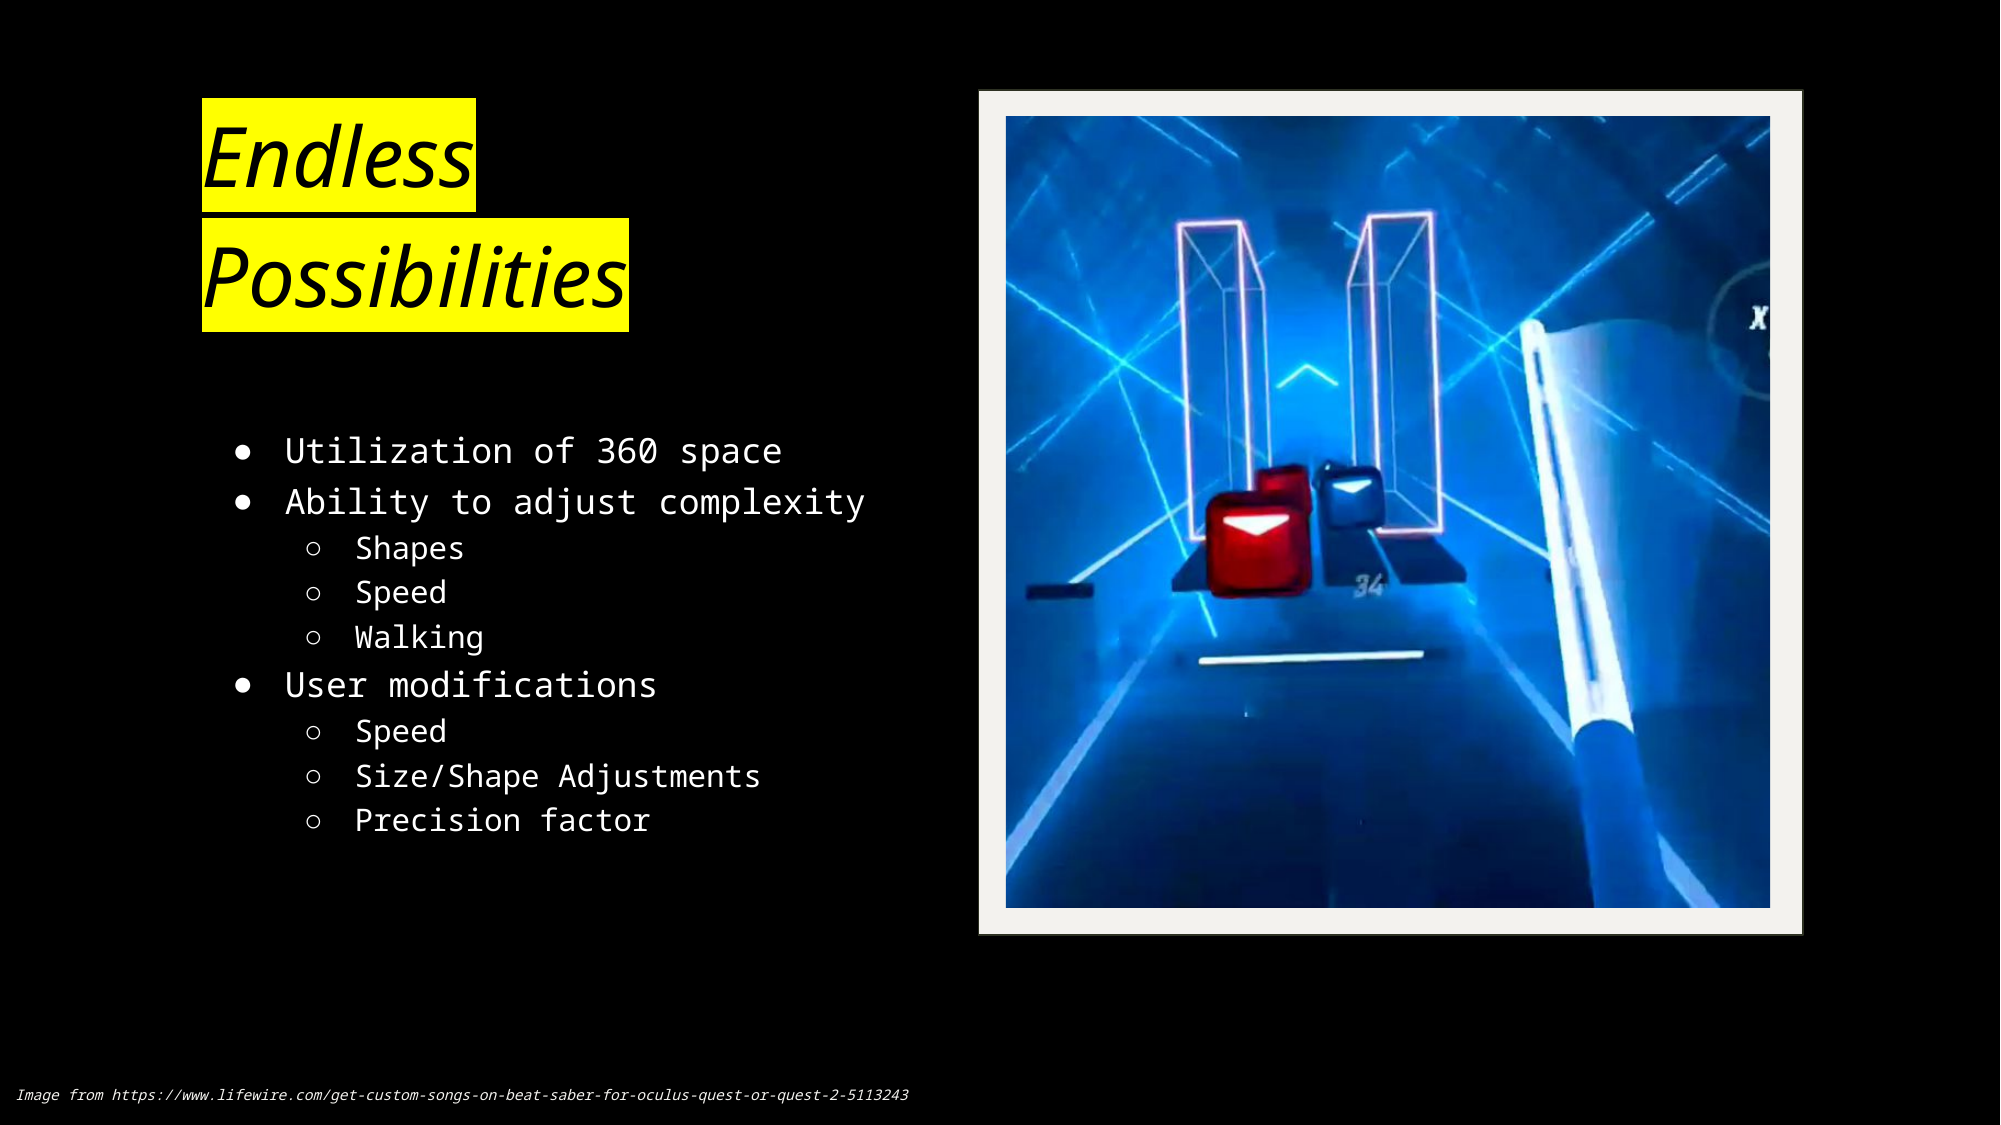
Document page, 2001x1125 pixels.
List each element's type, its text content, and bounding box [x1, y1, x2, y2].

picture [1005, 116, 1771, 1042]
text_box [978, 89, 1803, 936]
list Utilization of 360 space Ability to adjust complexity Shapes Speed Walking User modifications Speed Size/Shape Adjustments Precision factor [200, 413, 884, 882]
title Endless Possibilities [186, 0, 832, 332]
text_box Image from https://www.lifewire.com/get-custom-songs-on-beat-saber-for-oculus-quest-or-quest-2-5113243 [0, 1076, 944, 1113]
